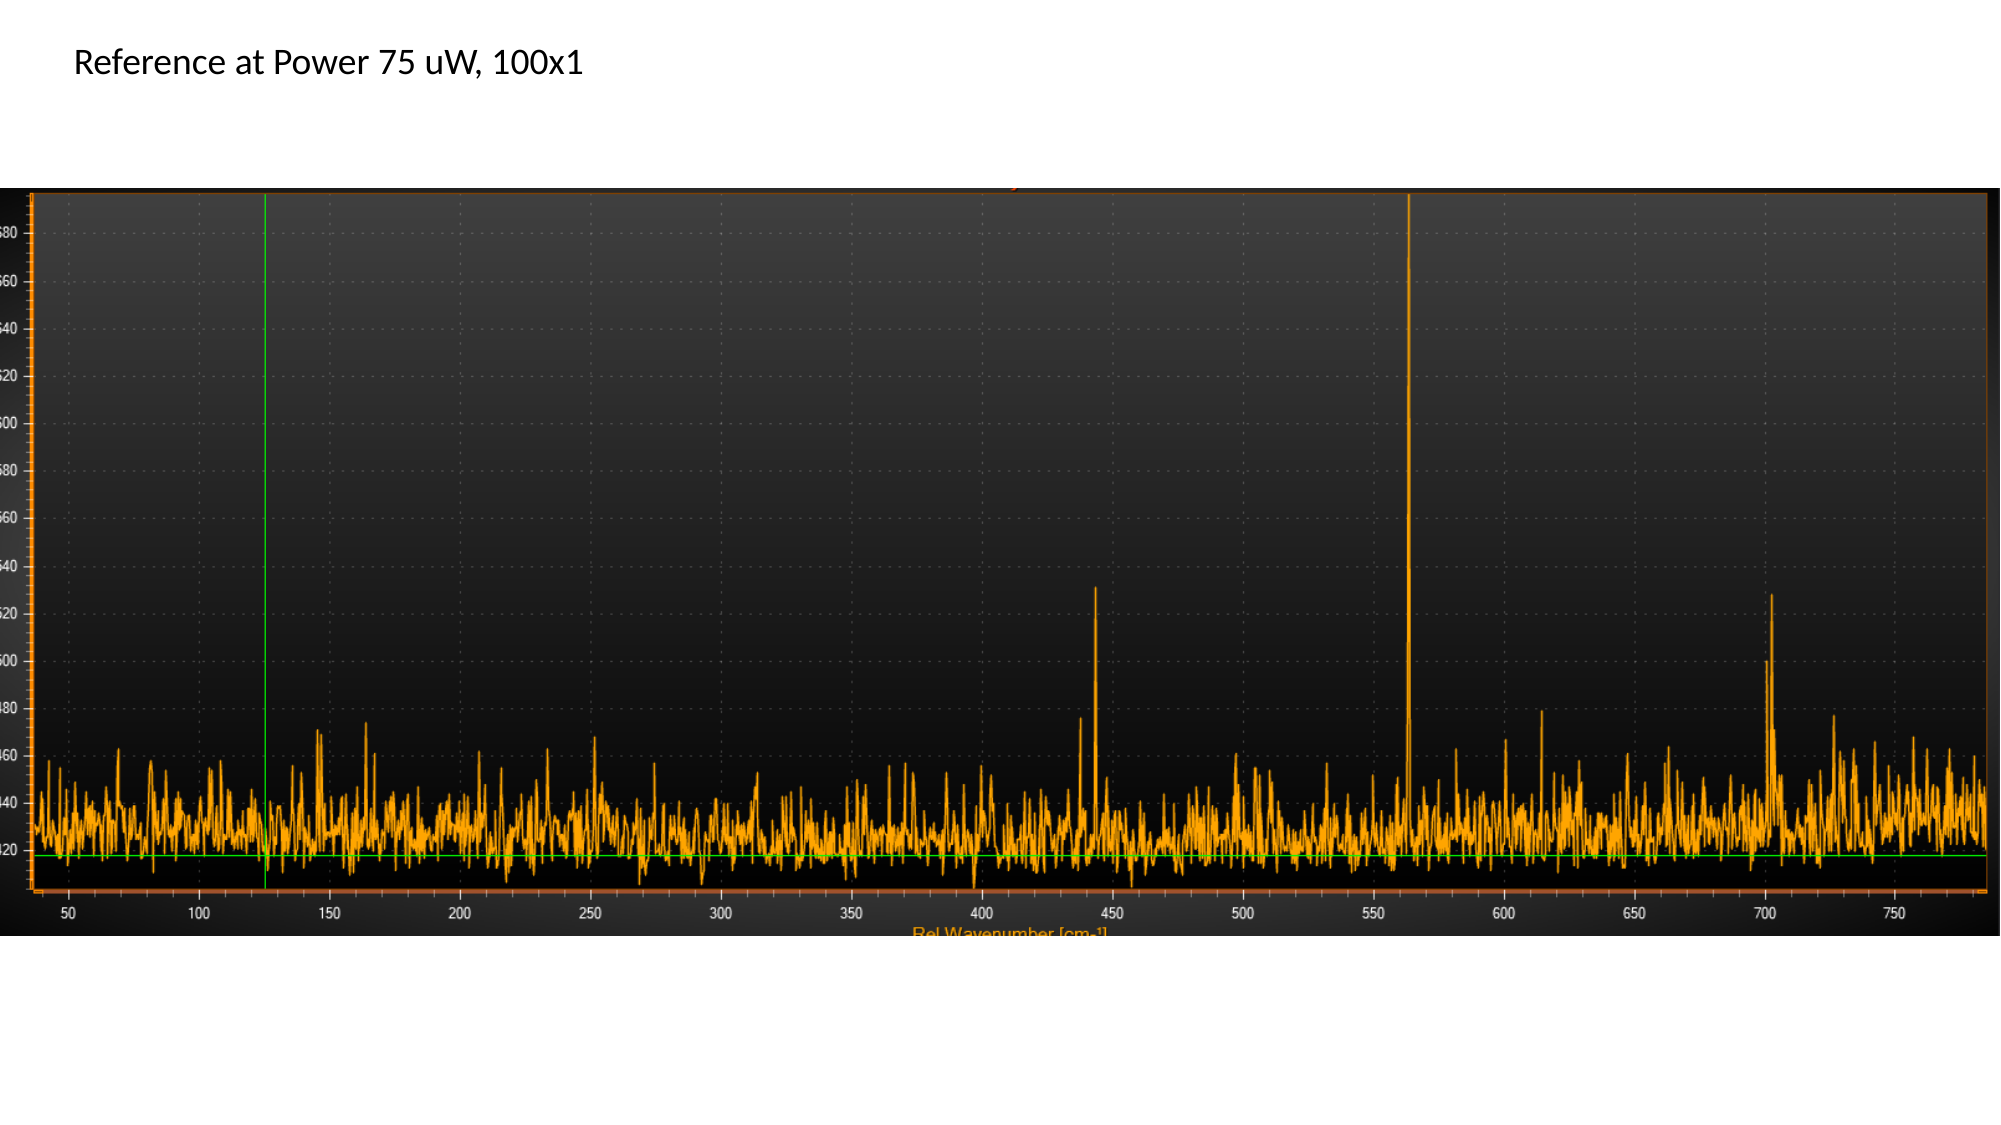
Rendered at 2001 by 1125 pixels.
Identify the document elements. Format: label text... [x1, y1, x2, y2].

picture [0, 188, 2000, 936]
text_box Reference at Power 75 uW, 100x1 [58, 29, 829, 90]
